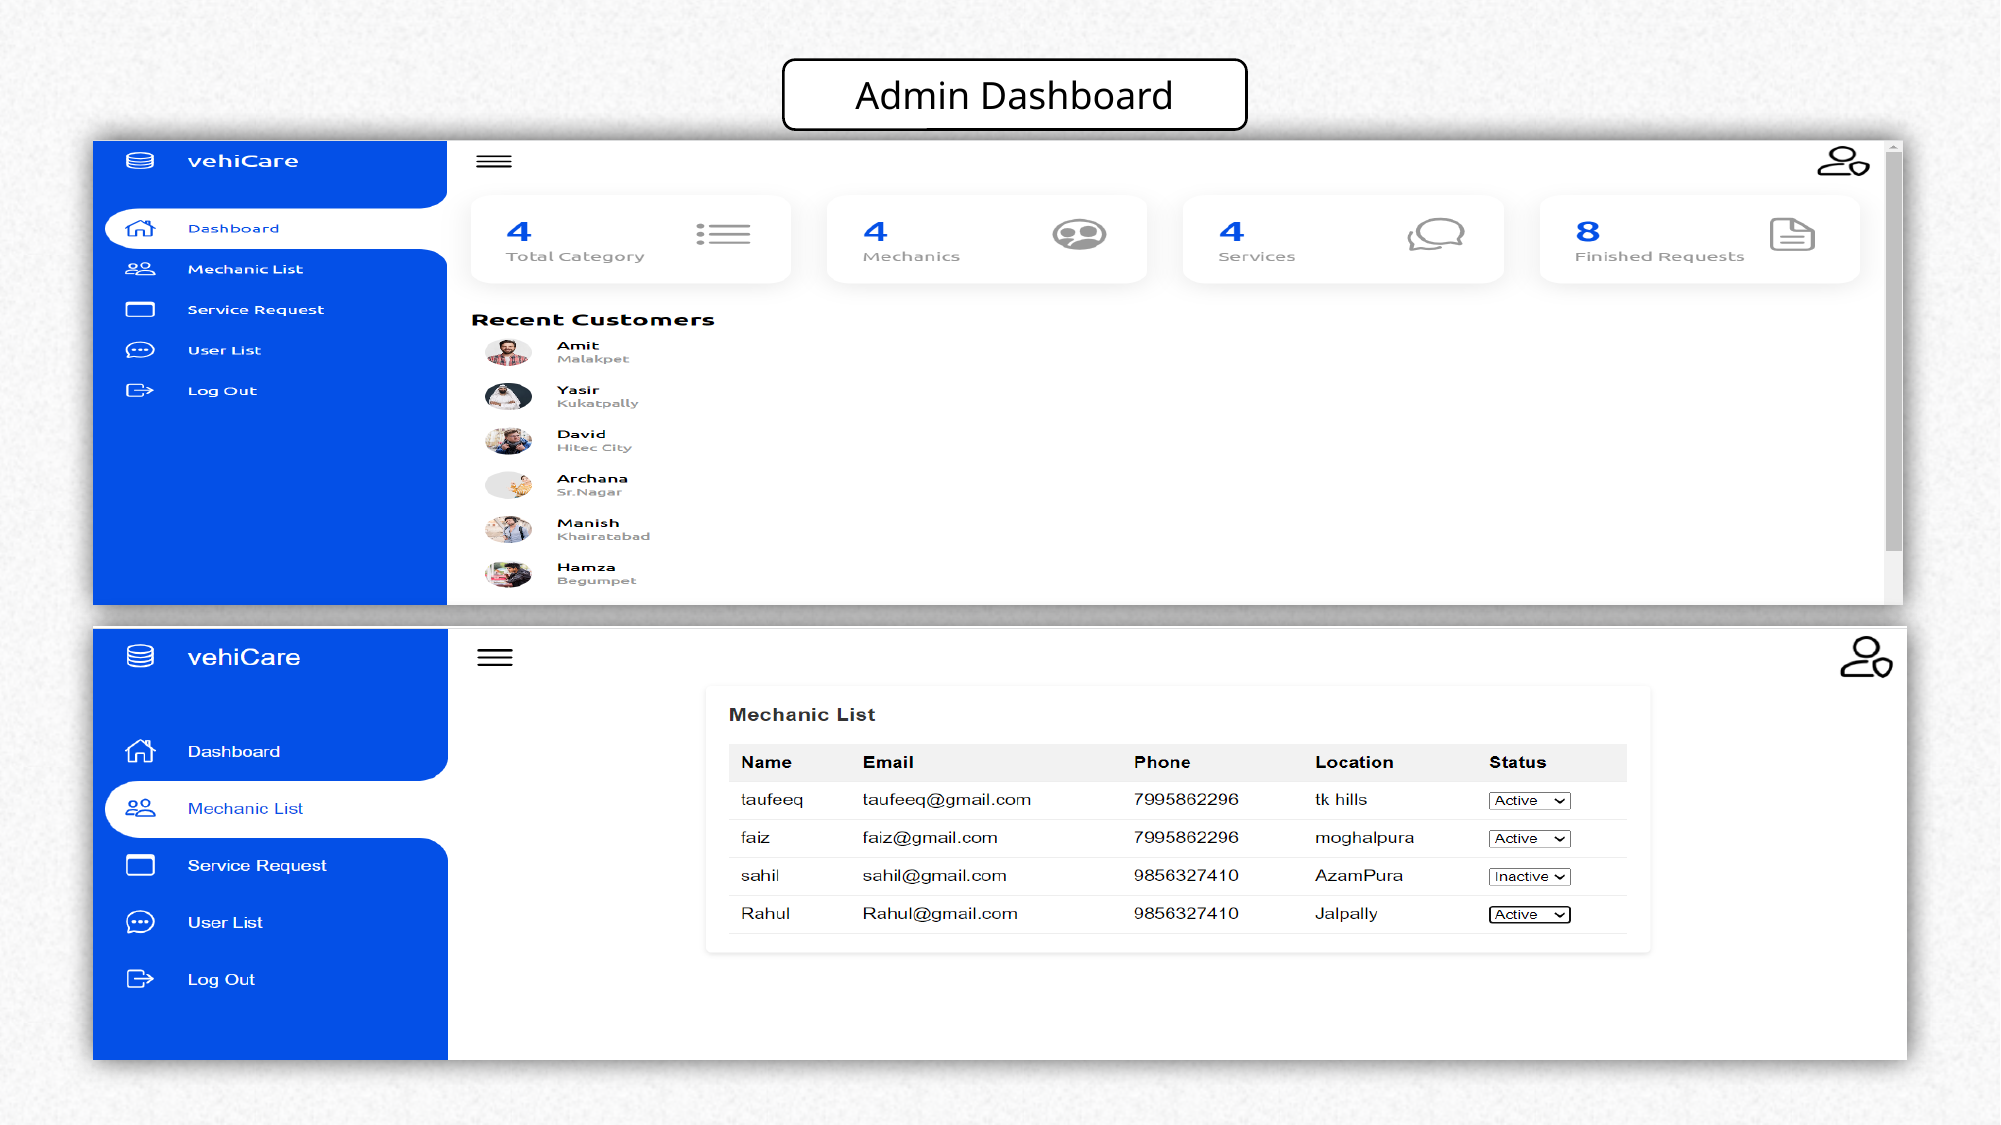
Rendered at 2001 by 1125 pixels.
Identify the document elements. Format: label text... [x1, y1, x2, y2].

picture [93, 625, 1907, 1060]
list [93, 140, 1903, 605]
text_box Admin Dashboard [782, 58, 1248, 131]
